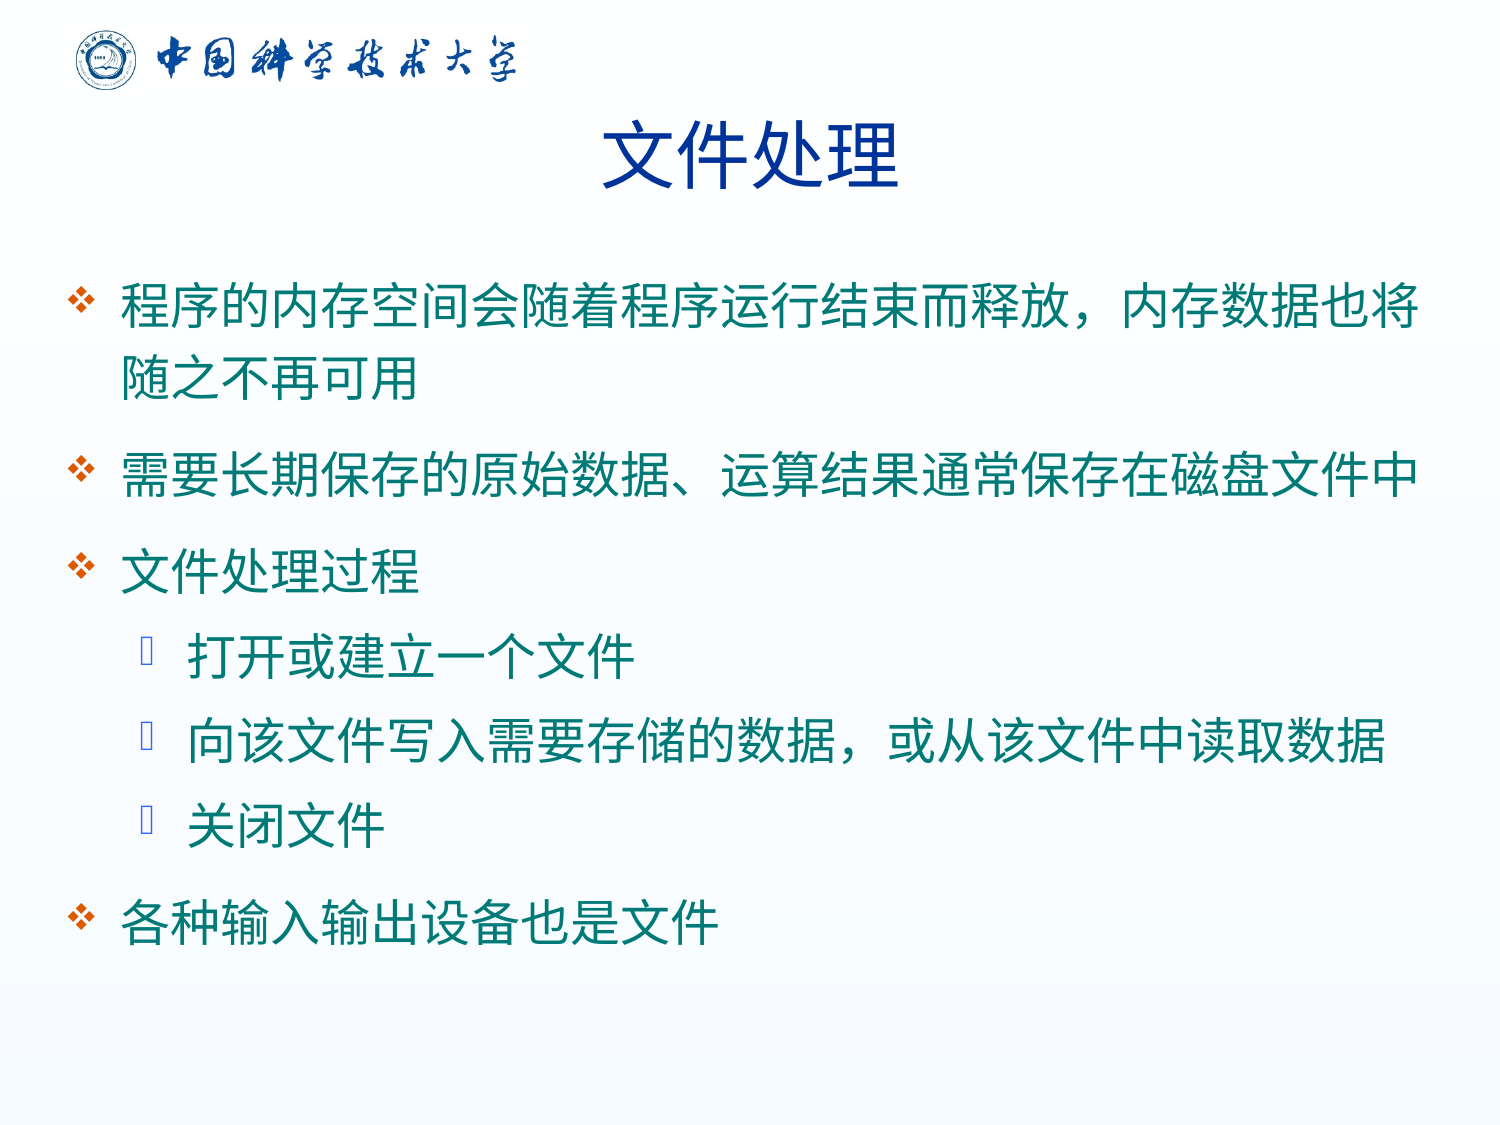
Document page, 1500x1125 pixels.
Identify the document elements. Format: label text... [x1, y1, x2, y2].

picture [74, 27, 136, 90]
title 文件处理 [49, 99, 1451, 209]
list 程序的内存空间会随着程序运行结束而释放，内存数据也将随之不再可用 需要长期保存的原始数据、运算结果通常保存在磁盘文件中 文件处理过程 打开或建立一个文件 向该文件写入需要存储的数据，或从该文件中读取数据 关闭文件 各种输入输出设备也是文件 [49, 255, 1451, 1071]
picture [147, 26, 524, 84]
